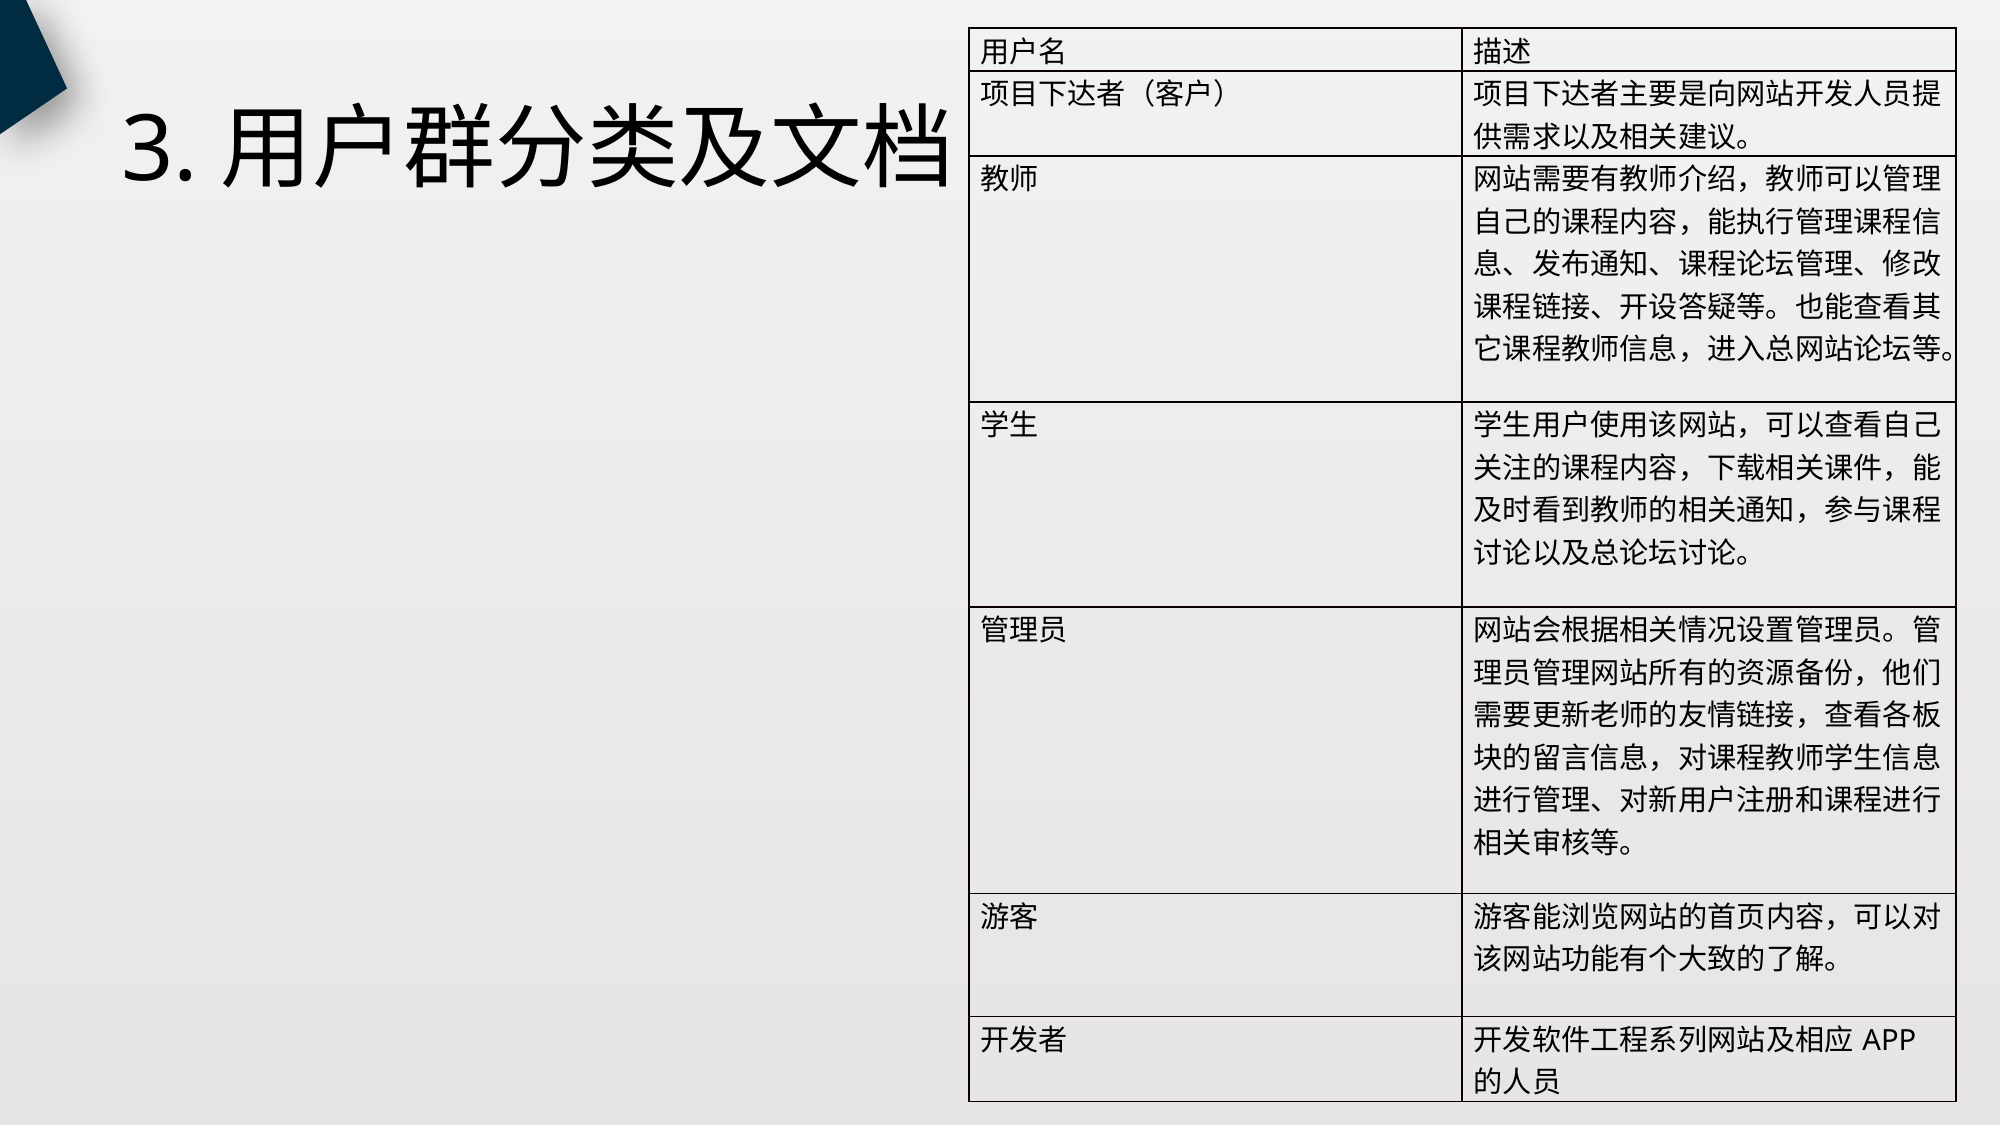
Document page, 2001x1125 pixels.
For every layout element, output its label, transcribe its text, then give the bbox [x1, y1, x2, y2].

table_cell 开发者 [970, 1017, 1461, 1101]
title 3.用户群分类及文档 [106, 42, 968, 260]
table_header 描述 [1463, 29, 1955, 70]
table_cell 游客能浏览网站的首页内容，可以对该网站功能有个大致的了解。 [1463, 894, 1955, 1016]
table_cell 网站需要有教师介绍，教师可以管理自己的课程内容，能执行管理课程信息、发布通知、课程论坛管理、修改课程链接、开设答疑等。也能查看其它课程教师信息，进入总网站论坛等。 [1463, 157, 1955, 401]
text_box [0, 0, 68, 135]
table_cell 管理员 [970, 608, 1461, 893]
table_cell 游客 [970, 894, 1461, 1016]
table_cell 学生 [970, 403, 1461, 606]
table_cell 项目下达者主要是向网站开发人员提供需求以及相关建议。 [1463, 72, 1955, 155]
table_cell 教师 [970, 157, 1461, 401]
table_cell 项目下达者（客户） [970, 72, 1461, 155]
table_header 用户名 [970, 29, 1461, 70]
table_cell 开发软件工程系列网站及相应APP的人员 [1463, 1017, 1955, 1101]
table_cell 学生用户使用该网站，可以查看自己关注的课程内容，下载相关课件，能及时看到教师的相关通知，参与课程讨论以及总论坛讨论。 [1463, 403, 1955, 606]
table_cell 网站会根据相关情况设置管理员。管理员管理网站所有的资源备份，他们需要更新老师的友情链接，查看各板块的留言信息，对课程教师学生信息进行管理、对新用户注册和课程进行相关审核等。 [1463, 608, 1955, 893]
